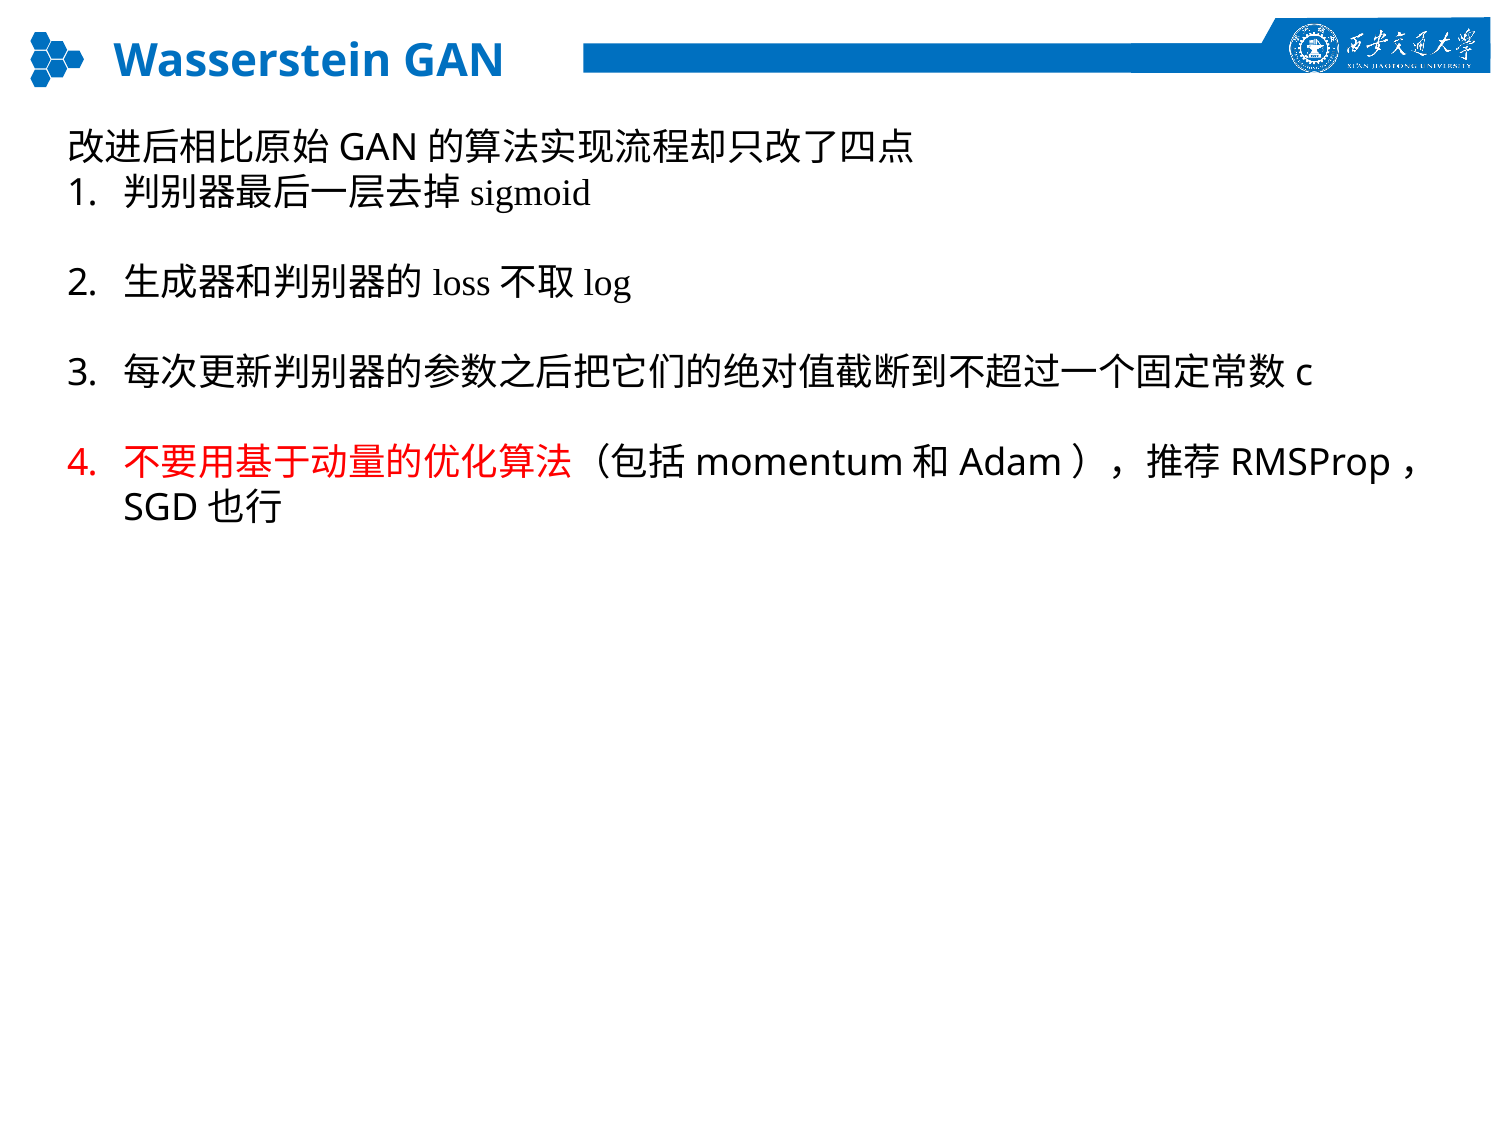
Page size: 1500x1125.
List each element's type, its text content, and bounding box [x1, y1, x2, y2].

text_box Wasserstein GAN [98, 22, 521, 93]
text_box [582, 42, 1285, 74]
text_box 改进后相比原始GAN的算法实现流程却只改了四点 判别器最后一层去掉sigmoid 生成器和判别器的loss不取log 每次更新判别器的参数之后把它们的绝对值截断到不超过一个固定常数c 不要用基于动量的优化算法（包括momentum和Adam），推荐RMSProp，SGD也行 [52, 115, 1457, 536]
